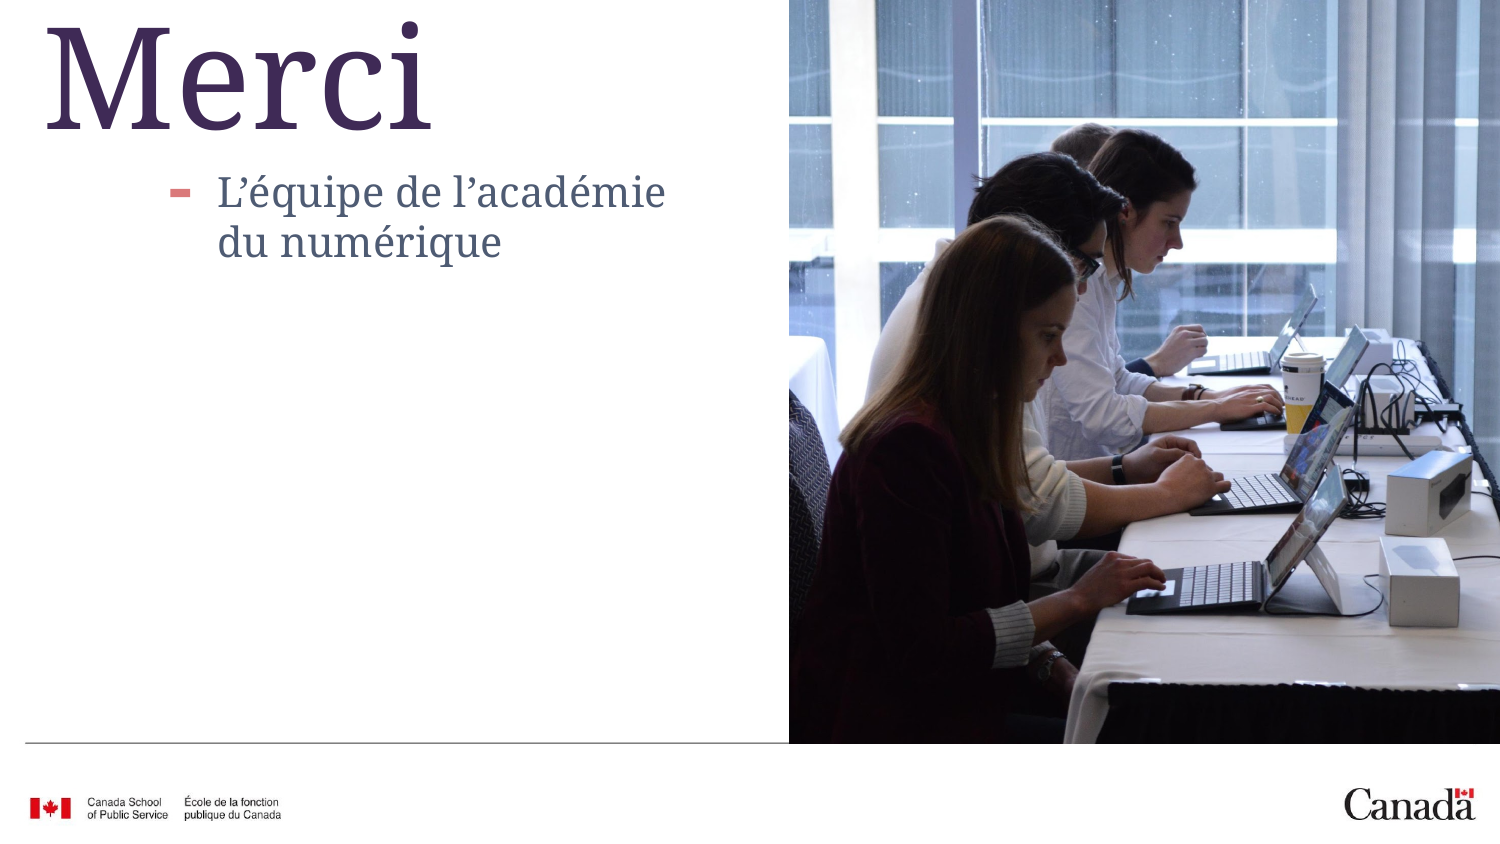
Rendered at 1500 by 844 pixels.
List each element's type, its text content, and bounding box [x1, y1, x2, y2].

text_box L’équipe de l’académie du numérique [202, 150, 736, 252]
text_box [170, 188, 191, 198]
picture [0, 0, 1500, 844]
text_box Merci [27, 0, 786, 176]
